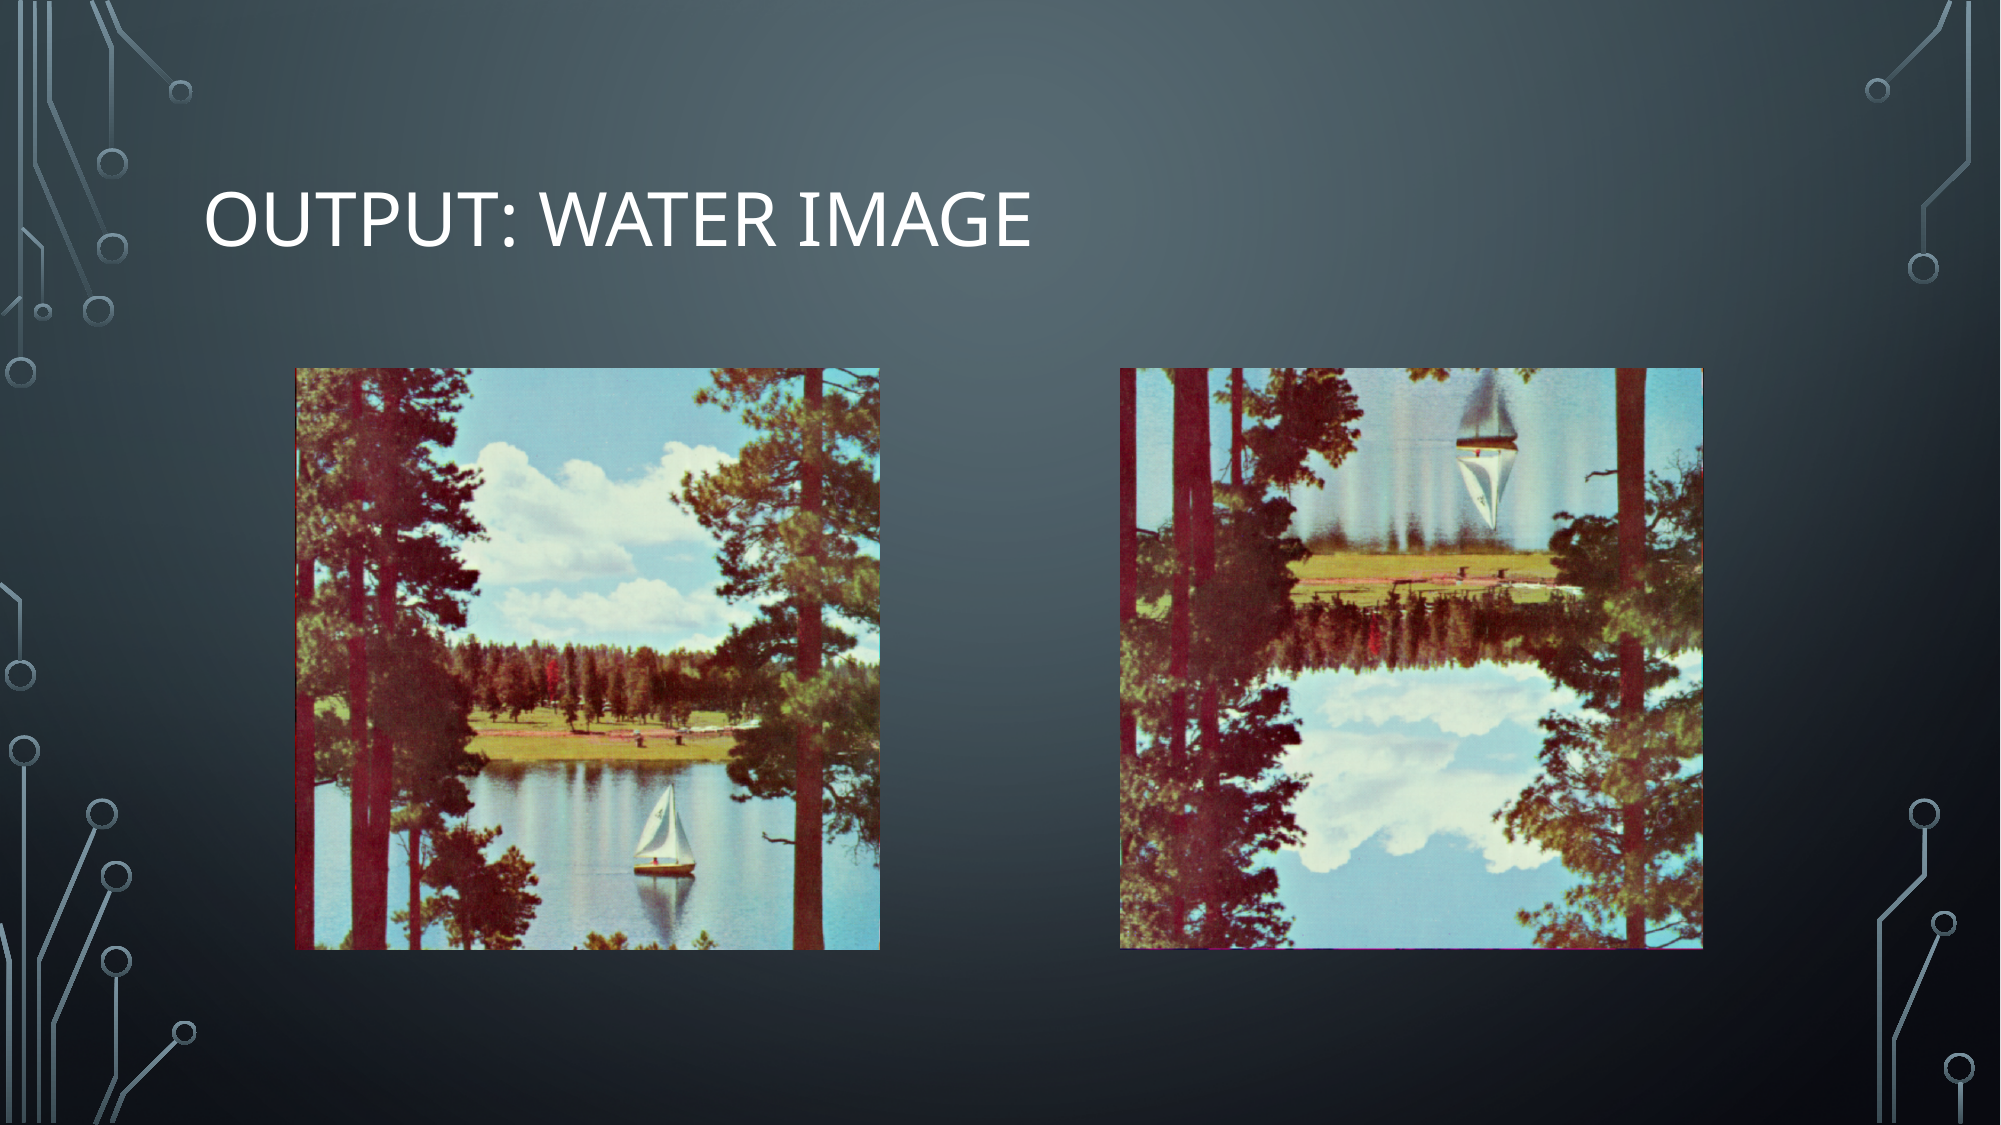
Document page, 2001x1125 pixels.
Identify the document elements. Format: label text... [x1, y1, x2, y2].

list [295, 368, 880, 951]
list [1120, 368, 1705, 951]
title Output: water image [187, 101, 1813, 344]
